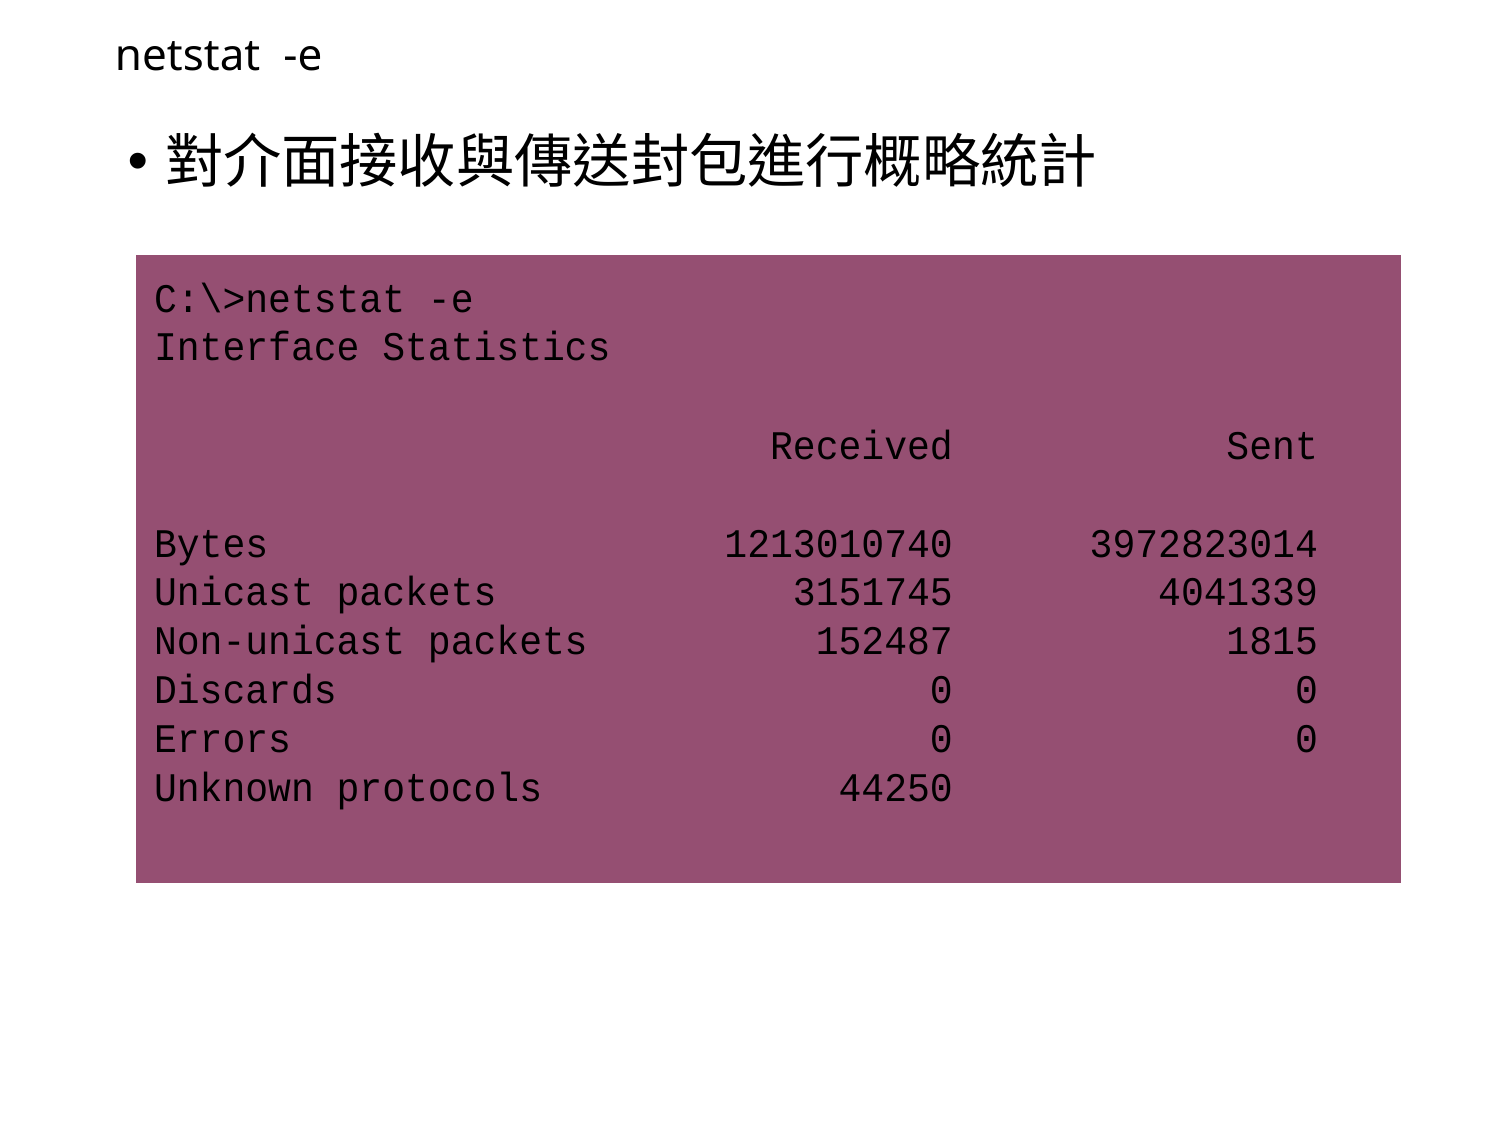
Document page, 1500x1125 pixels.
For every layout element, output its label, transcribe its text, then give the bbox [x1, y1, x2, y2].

title netstat -e [99, 24, 1475, 88]
list 對介面接收與傳送封包進行概略統計 [112, 125, 1500, 1088]
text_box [135, 255, 1402, 884]
